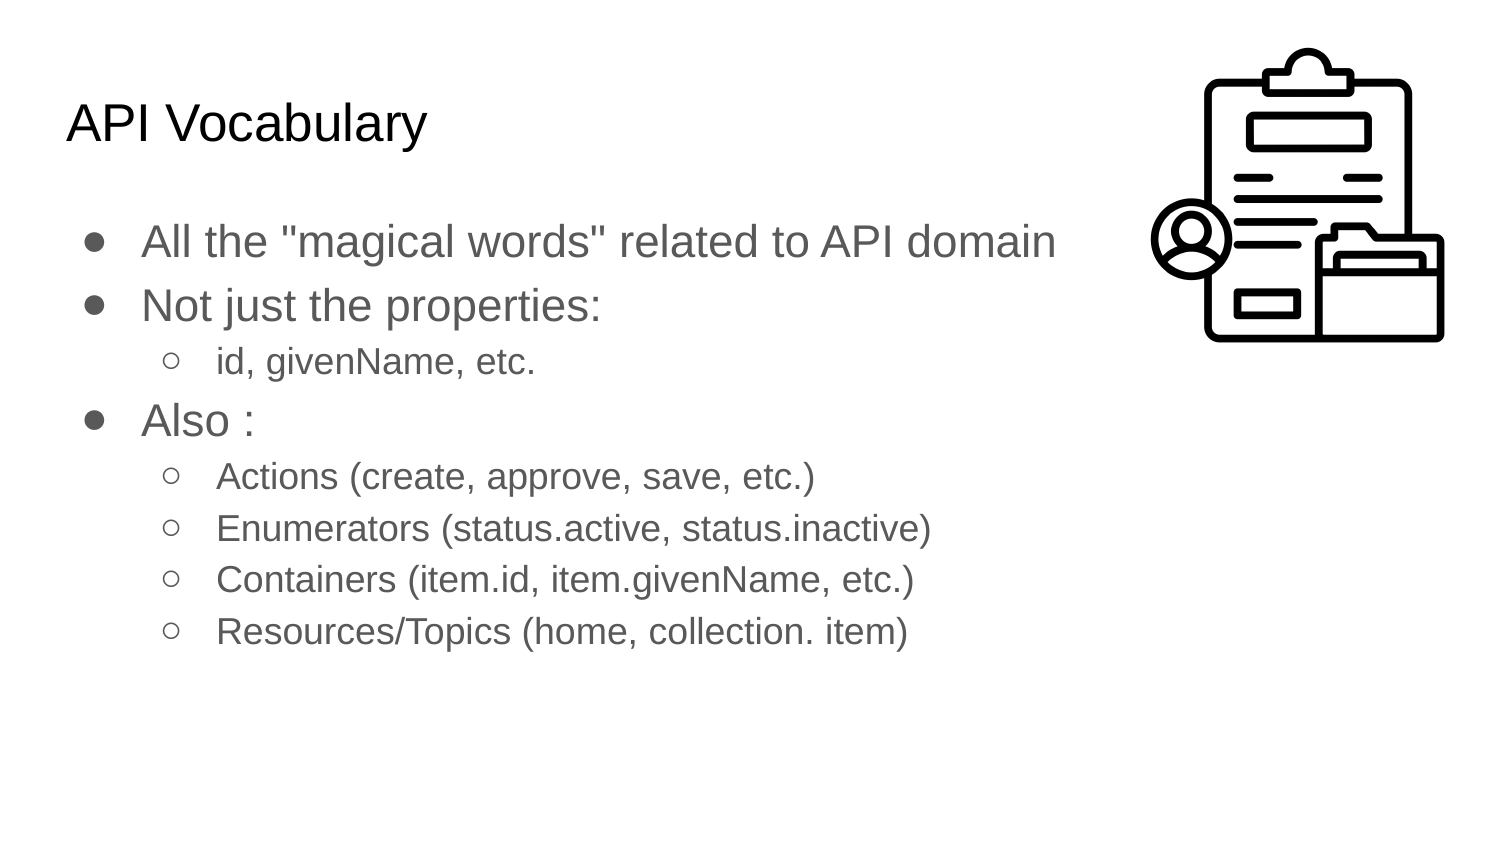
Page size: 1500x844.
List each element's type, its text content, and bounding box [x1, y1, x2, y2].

picture [1145, 43, 1450, 347]
list All the "magical words" related to API domain Not just the properties: id, givenName, etc. Also : Actions (create, approve, save, etc.) Enumerators (status.active, status.inactive) Containers (item.id, item.givenName, etc.) Resources/Topics (home, collection. item) [51, 189, 1449, 750]
title API Vocabulary [51, 72, 1140, 167]
